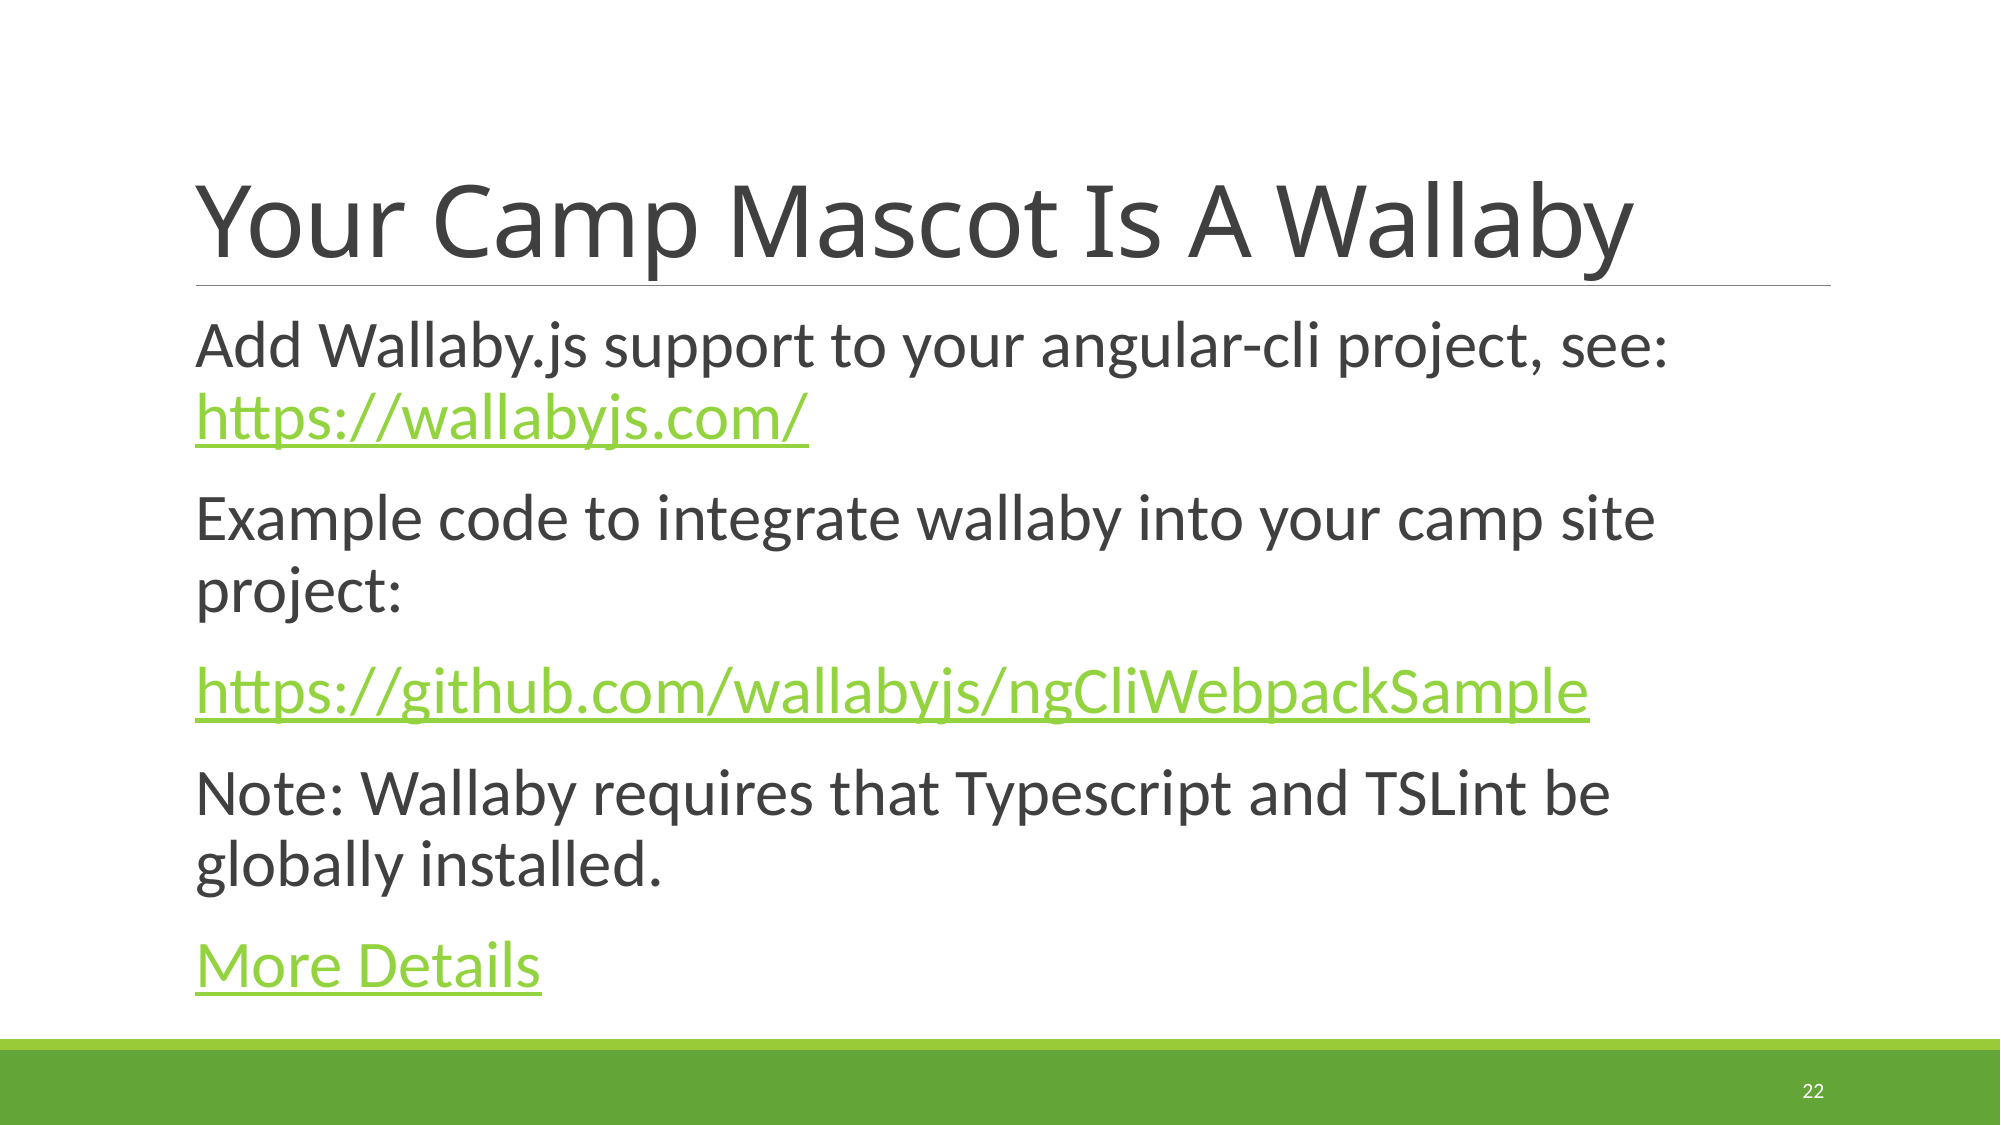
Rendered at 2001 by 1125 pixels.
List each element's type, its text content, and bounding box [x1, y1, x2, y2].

list Add Wallaby.js support to your angular-cli project, see: https://wallabyjs.com/ Example code to integrate wallaby into your camp site project: https://github.com/wallabyjs/ngCliWebpackSample Note: Wallaby requires that Typescript and TSLint be globally installed. More Details [180, 302, 1830, 963]
title Your Camp Mascot Is A Wallaby [180, 47, 1830, 285]
slide_number 22 [1624, 1059, 1840, 1120]
